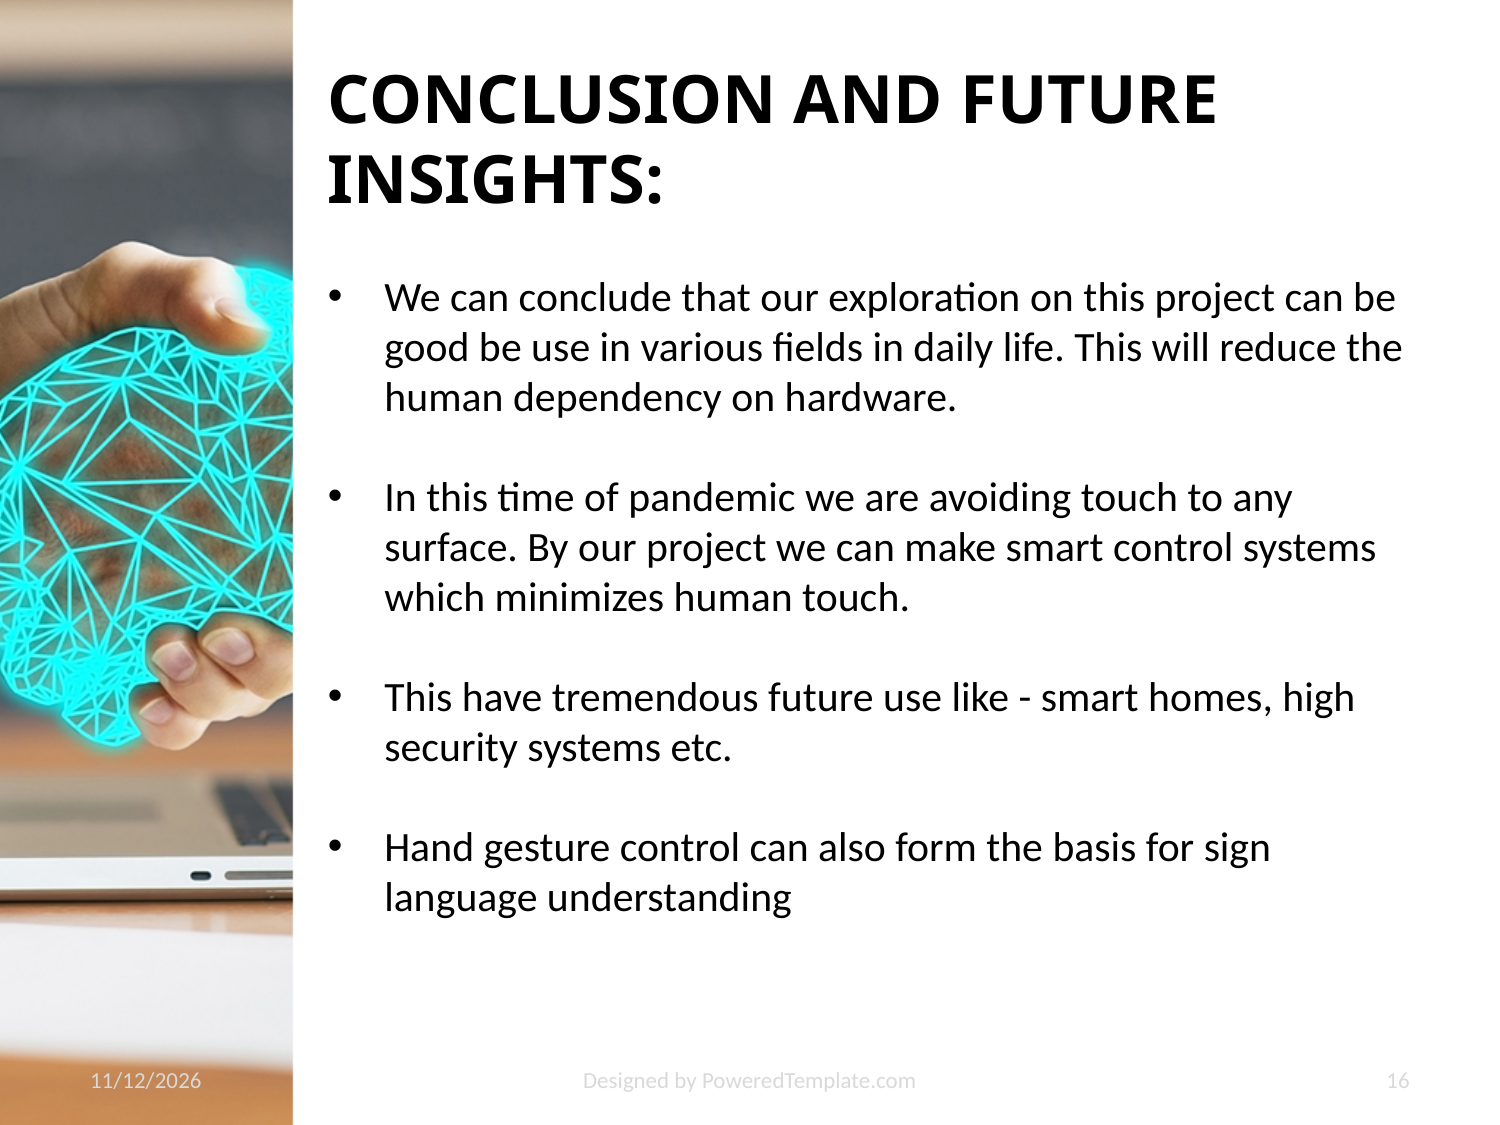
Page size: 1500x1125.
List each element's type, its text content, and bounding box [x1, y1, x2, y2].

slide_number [75, 1058, 425, 1103]
picture [0, 0, 1500, 1125]
list We can conclude that our exploration on this project can be good be use in various fields in daily life. This will reduce the human dependency on hardware. In this time of pandemic we are avoiding touch to any surface. By our project we can make smart control systems which minimizes human touch. This have tremendous future use like - smart homes, high security systems etc. Hand gesture control can also form the basis for sign language understanding [312, 262, 1425, 1005]
slide_number 16 [1074, 1058, 1425, 1103]
title CONCLUSION AND FUTURE INSIGHTS: [312, 42, 1424, 231]
footer Designed by PoweredTemplate.com [512, 1058, 988, 1103]
